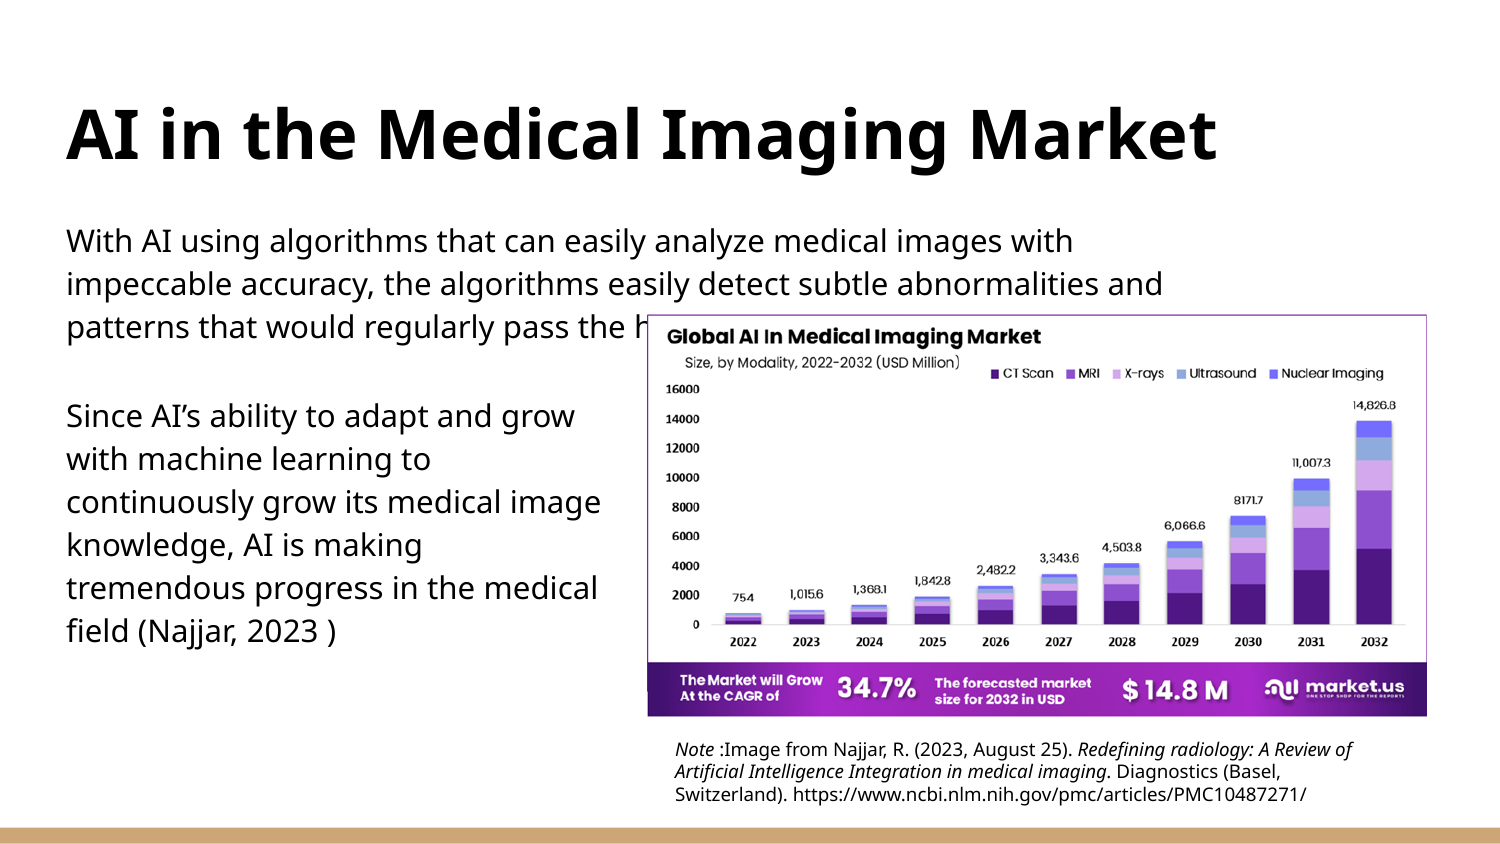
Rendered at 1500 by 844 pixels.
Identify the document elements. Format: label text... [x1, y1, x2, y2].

text_box Since AI’s ability to adapt and grow with machine learning to continuously grow its medical image knowledge, AI is making tremendous progress in the medical field (Najjar, 2023 ) [51, 375, 625, 766]
title AI in the Medical Imaging Market [51, 51, 1449, 189]
picture [646, 307, 1427, 723]
list With AI using algorithms that can easily analyze medical images with impeccable accuracy, the algorithms easily detect subtle abnormalities and patterns that would regularly pass the human eye. [51, 200, 1248, 376]
text_box Note :Image from Najjar, R. (2023, August 25). Redefining radiology: A Review of Artificial Intelligence Integration in medical imaging. Diagnostics (Basel, Switzerland). https://www.ncbi.nlm.nih.gov/pmc/articles/PMC10487271/ [660, 732, 1414, 791]
